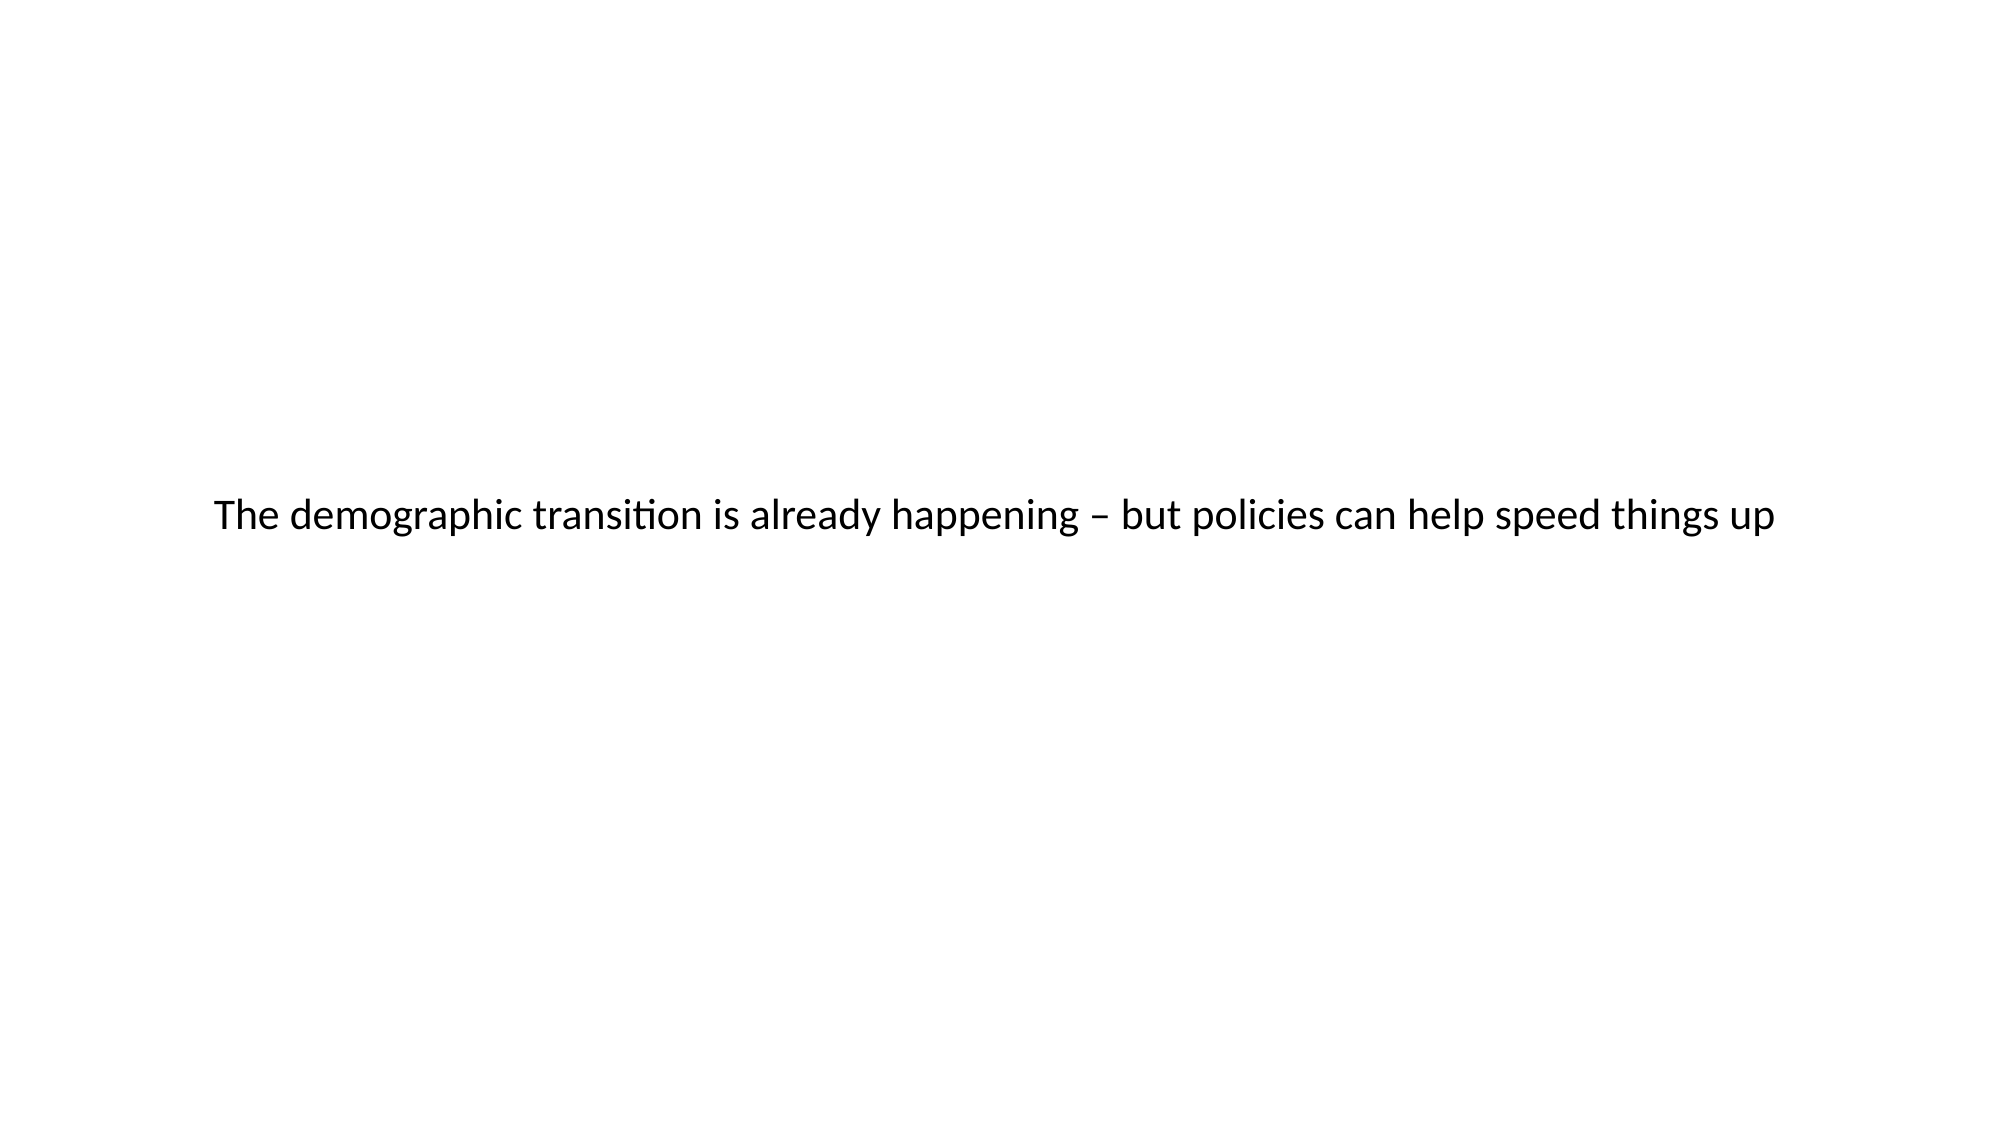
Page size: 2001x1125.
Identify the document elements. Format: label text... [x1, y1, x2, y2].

list The demographic transition is already happening – but policies can help speed things up [70, 483, 1919, 559]
